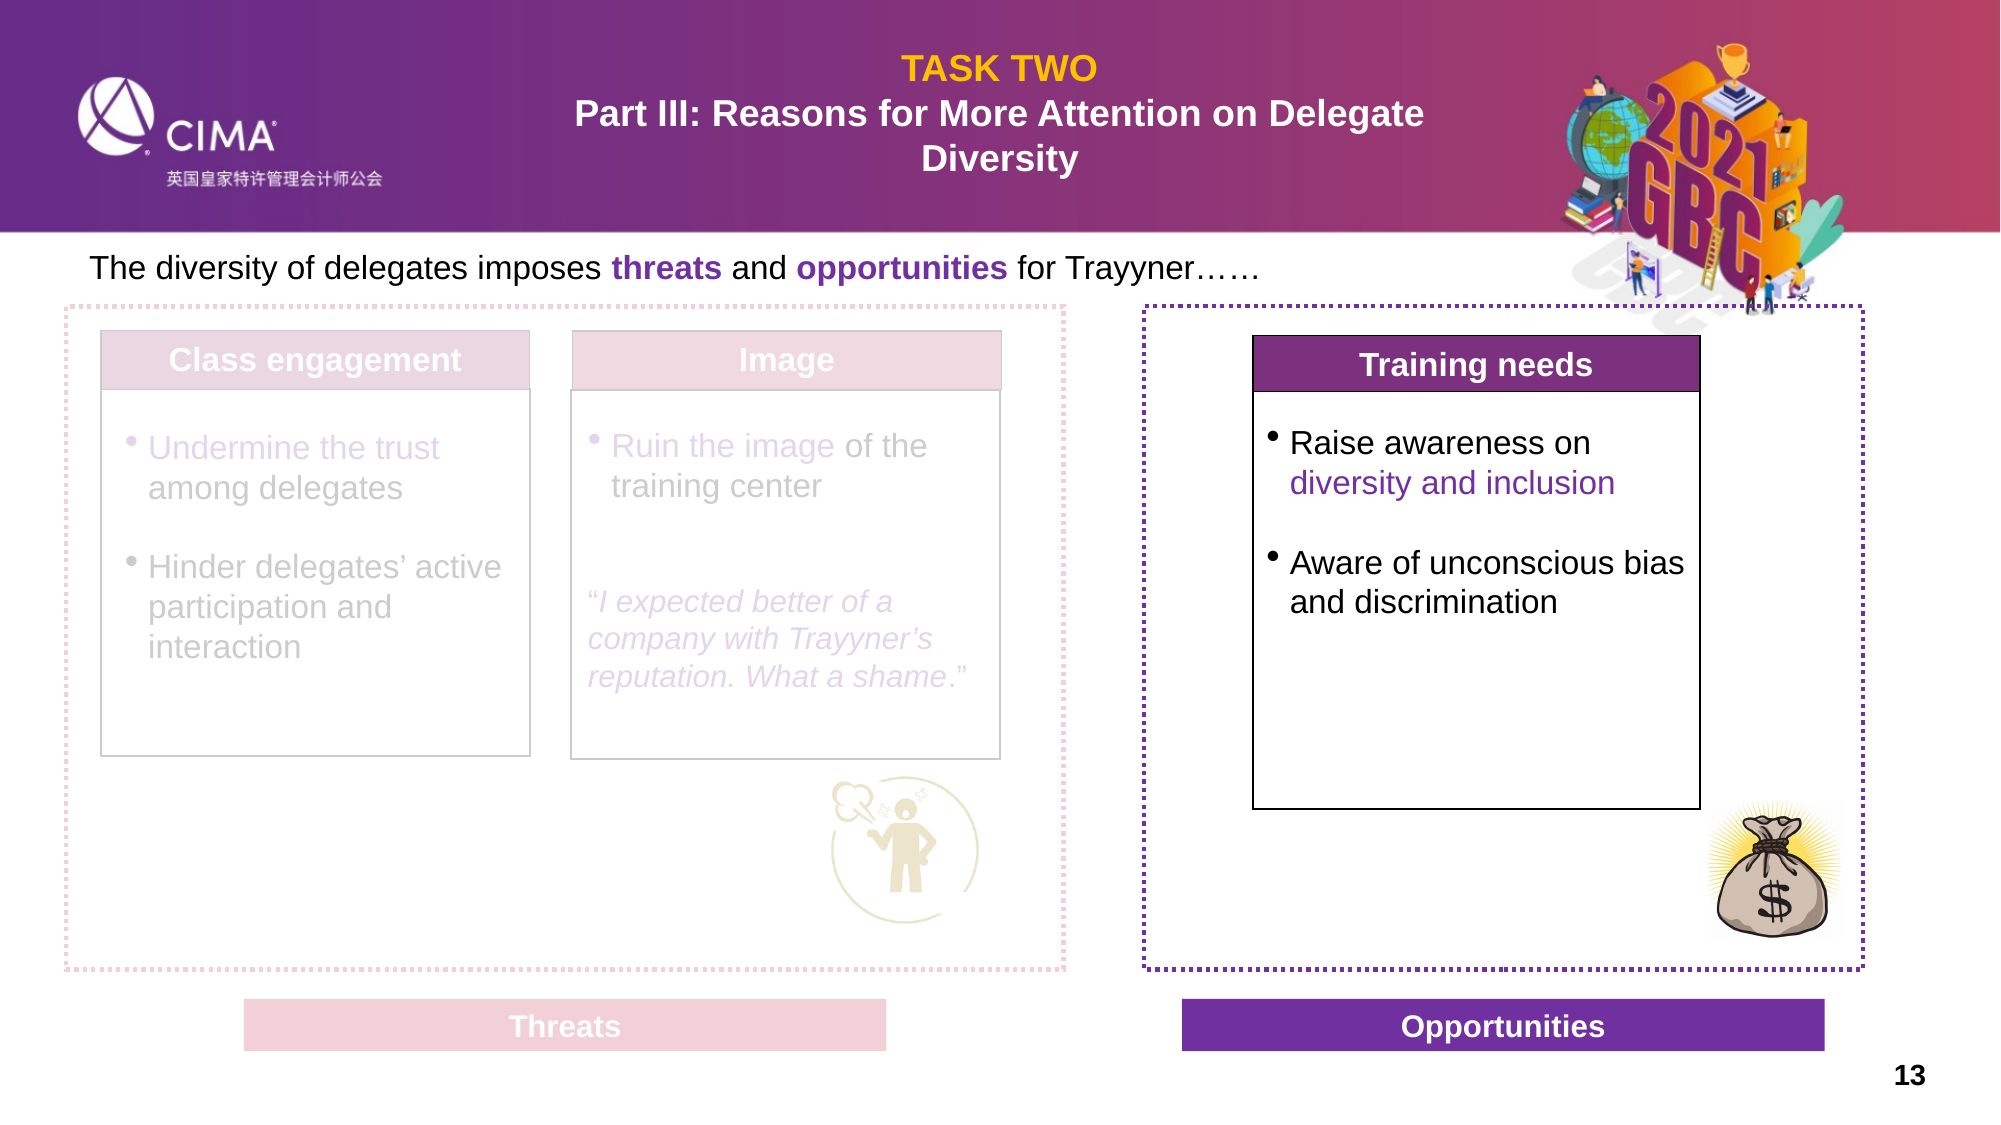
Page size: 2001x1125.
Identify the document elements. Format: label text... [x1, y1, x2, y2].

text_box 13 [1872, 1048, 1948, 1099]
text_box Raise awareness on diversity and inclusion Aware of unconscious bias and discrimination [1266, 421, 1713, 701]
text_box Training needs [1253, 335, 1700, 392]
text_box [1382, 981, 2000, 1125]
text_box [51, 301, 1108, 1077]
text_box Opportunities [1182, 998, 1825, 1052]
text_box The diversity of delegates imposes threats and opportunities for Trayyner…… [74, 238, 2000, 294]
text_box [1144, 306, 1863, 970]
text_box [1252, 335, 1701, 810]
picture [0, 0, 2001, 1125]
text_box TASK TWO Part III: Reasons for More Attention on Delegate Diversity [496, 36, 1504, 186]
